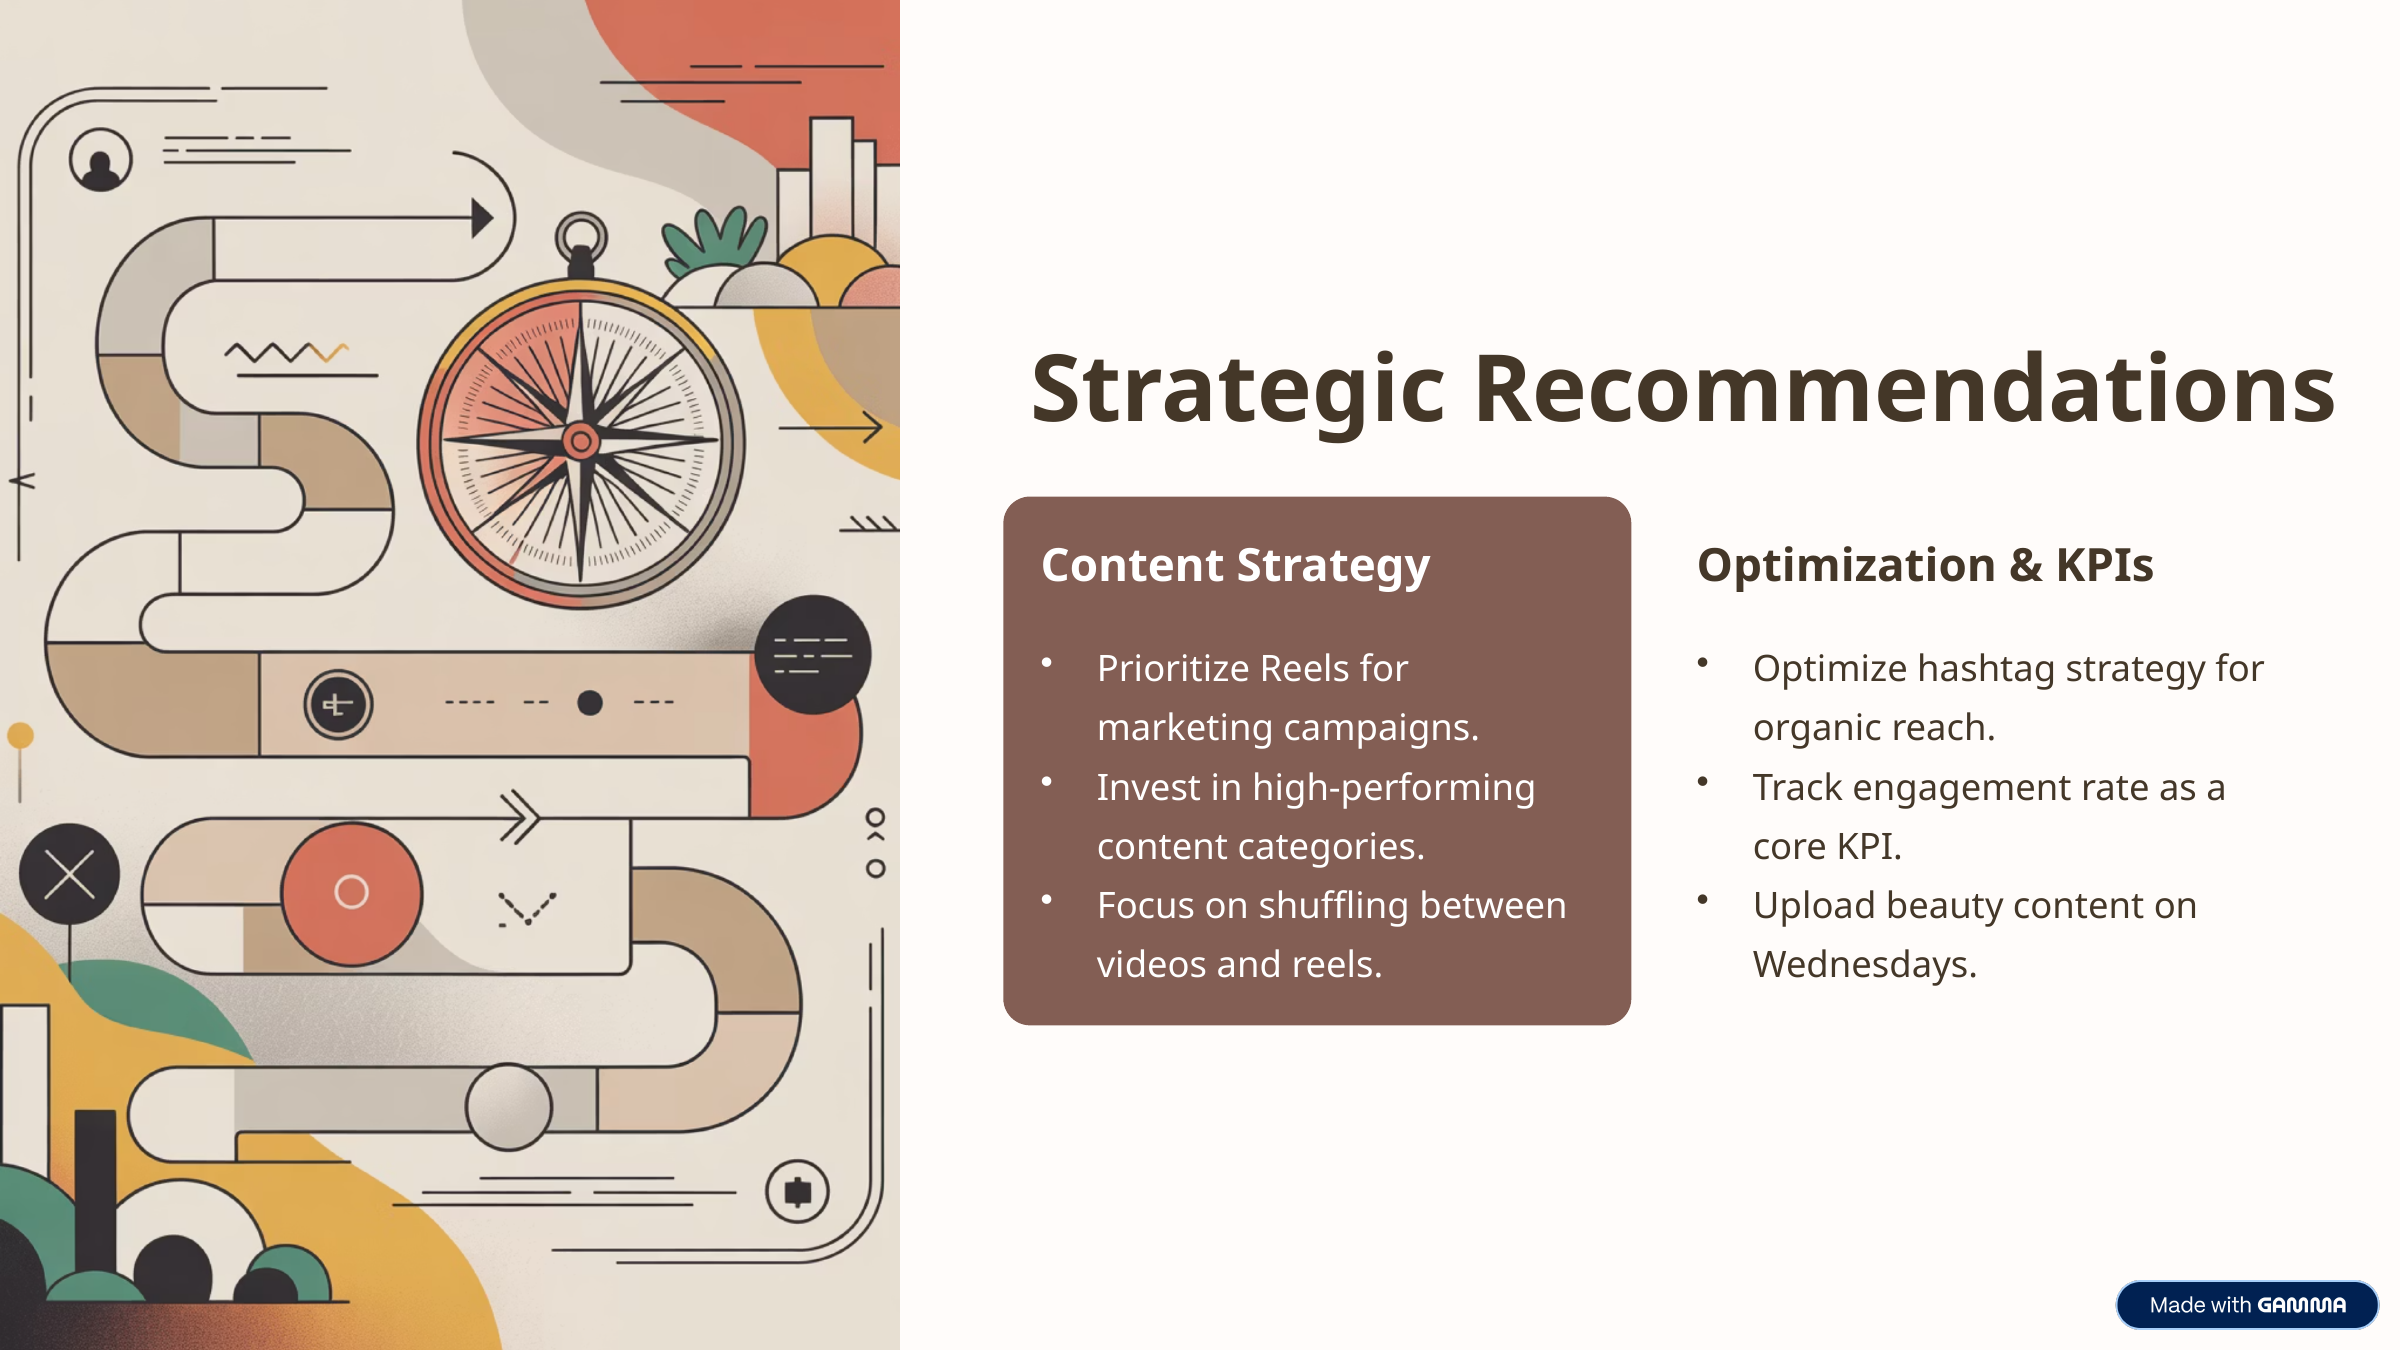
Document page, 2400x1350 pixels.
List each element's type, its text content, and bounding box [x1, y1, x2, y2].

text_box Strategic Recommendations [1030, 324, 2139, 441]
picture [2106, 1271, 2389, 1339]
text_box [1003, 496, 1632, 1026]
picture [0, 0, 900, 1350]
text_box Content Strategy [1040, 533, 1506, 592]
text_box Prioritize Reels for marketing campaigns. Invest in high-performing content categories. Focus on shuffling between videos and reels. [1040, 629, 1595, 987]
text_box Optimize hashtag strategy for organic reach. Track engagement rate as a core KPI. Upload beauty content on Wednesdays. [1696, 629, 2271, 987]
text_box Optimization & KPIs [1696, 533, 2162, 592]
